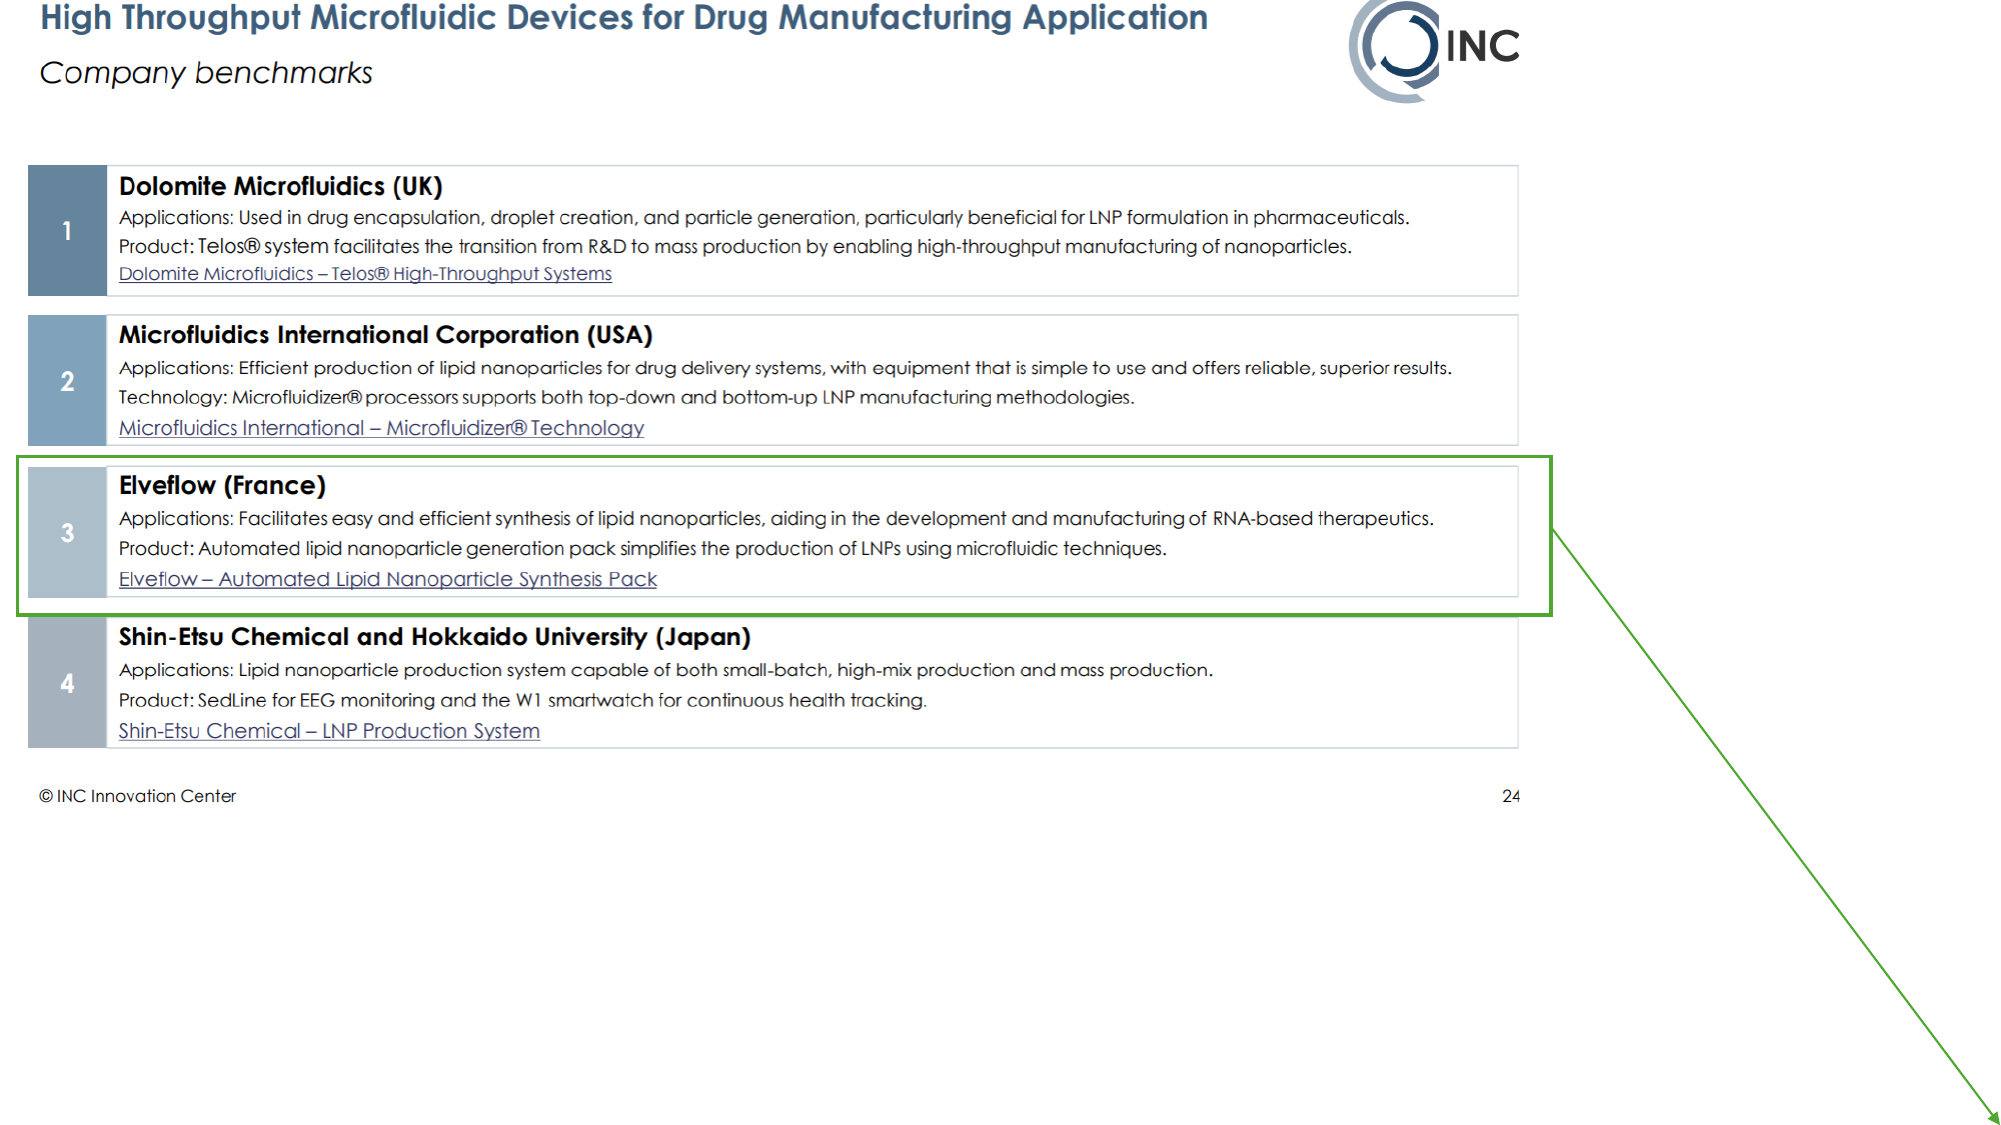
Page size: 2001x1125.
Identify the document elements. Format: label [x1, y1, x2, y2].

picture [0, 0, 1552, 809]
text_box [1551, 528, 2000, 1125]
